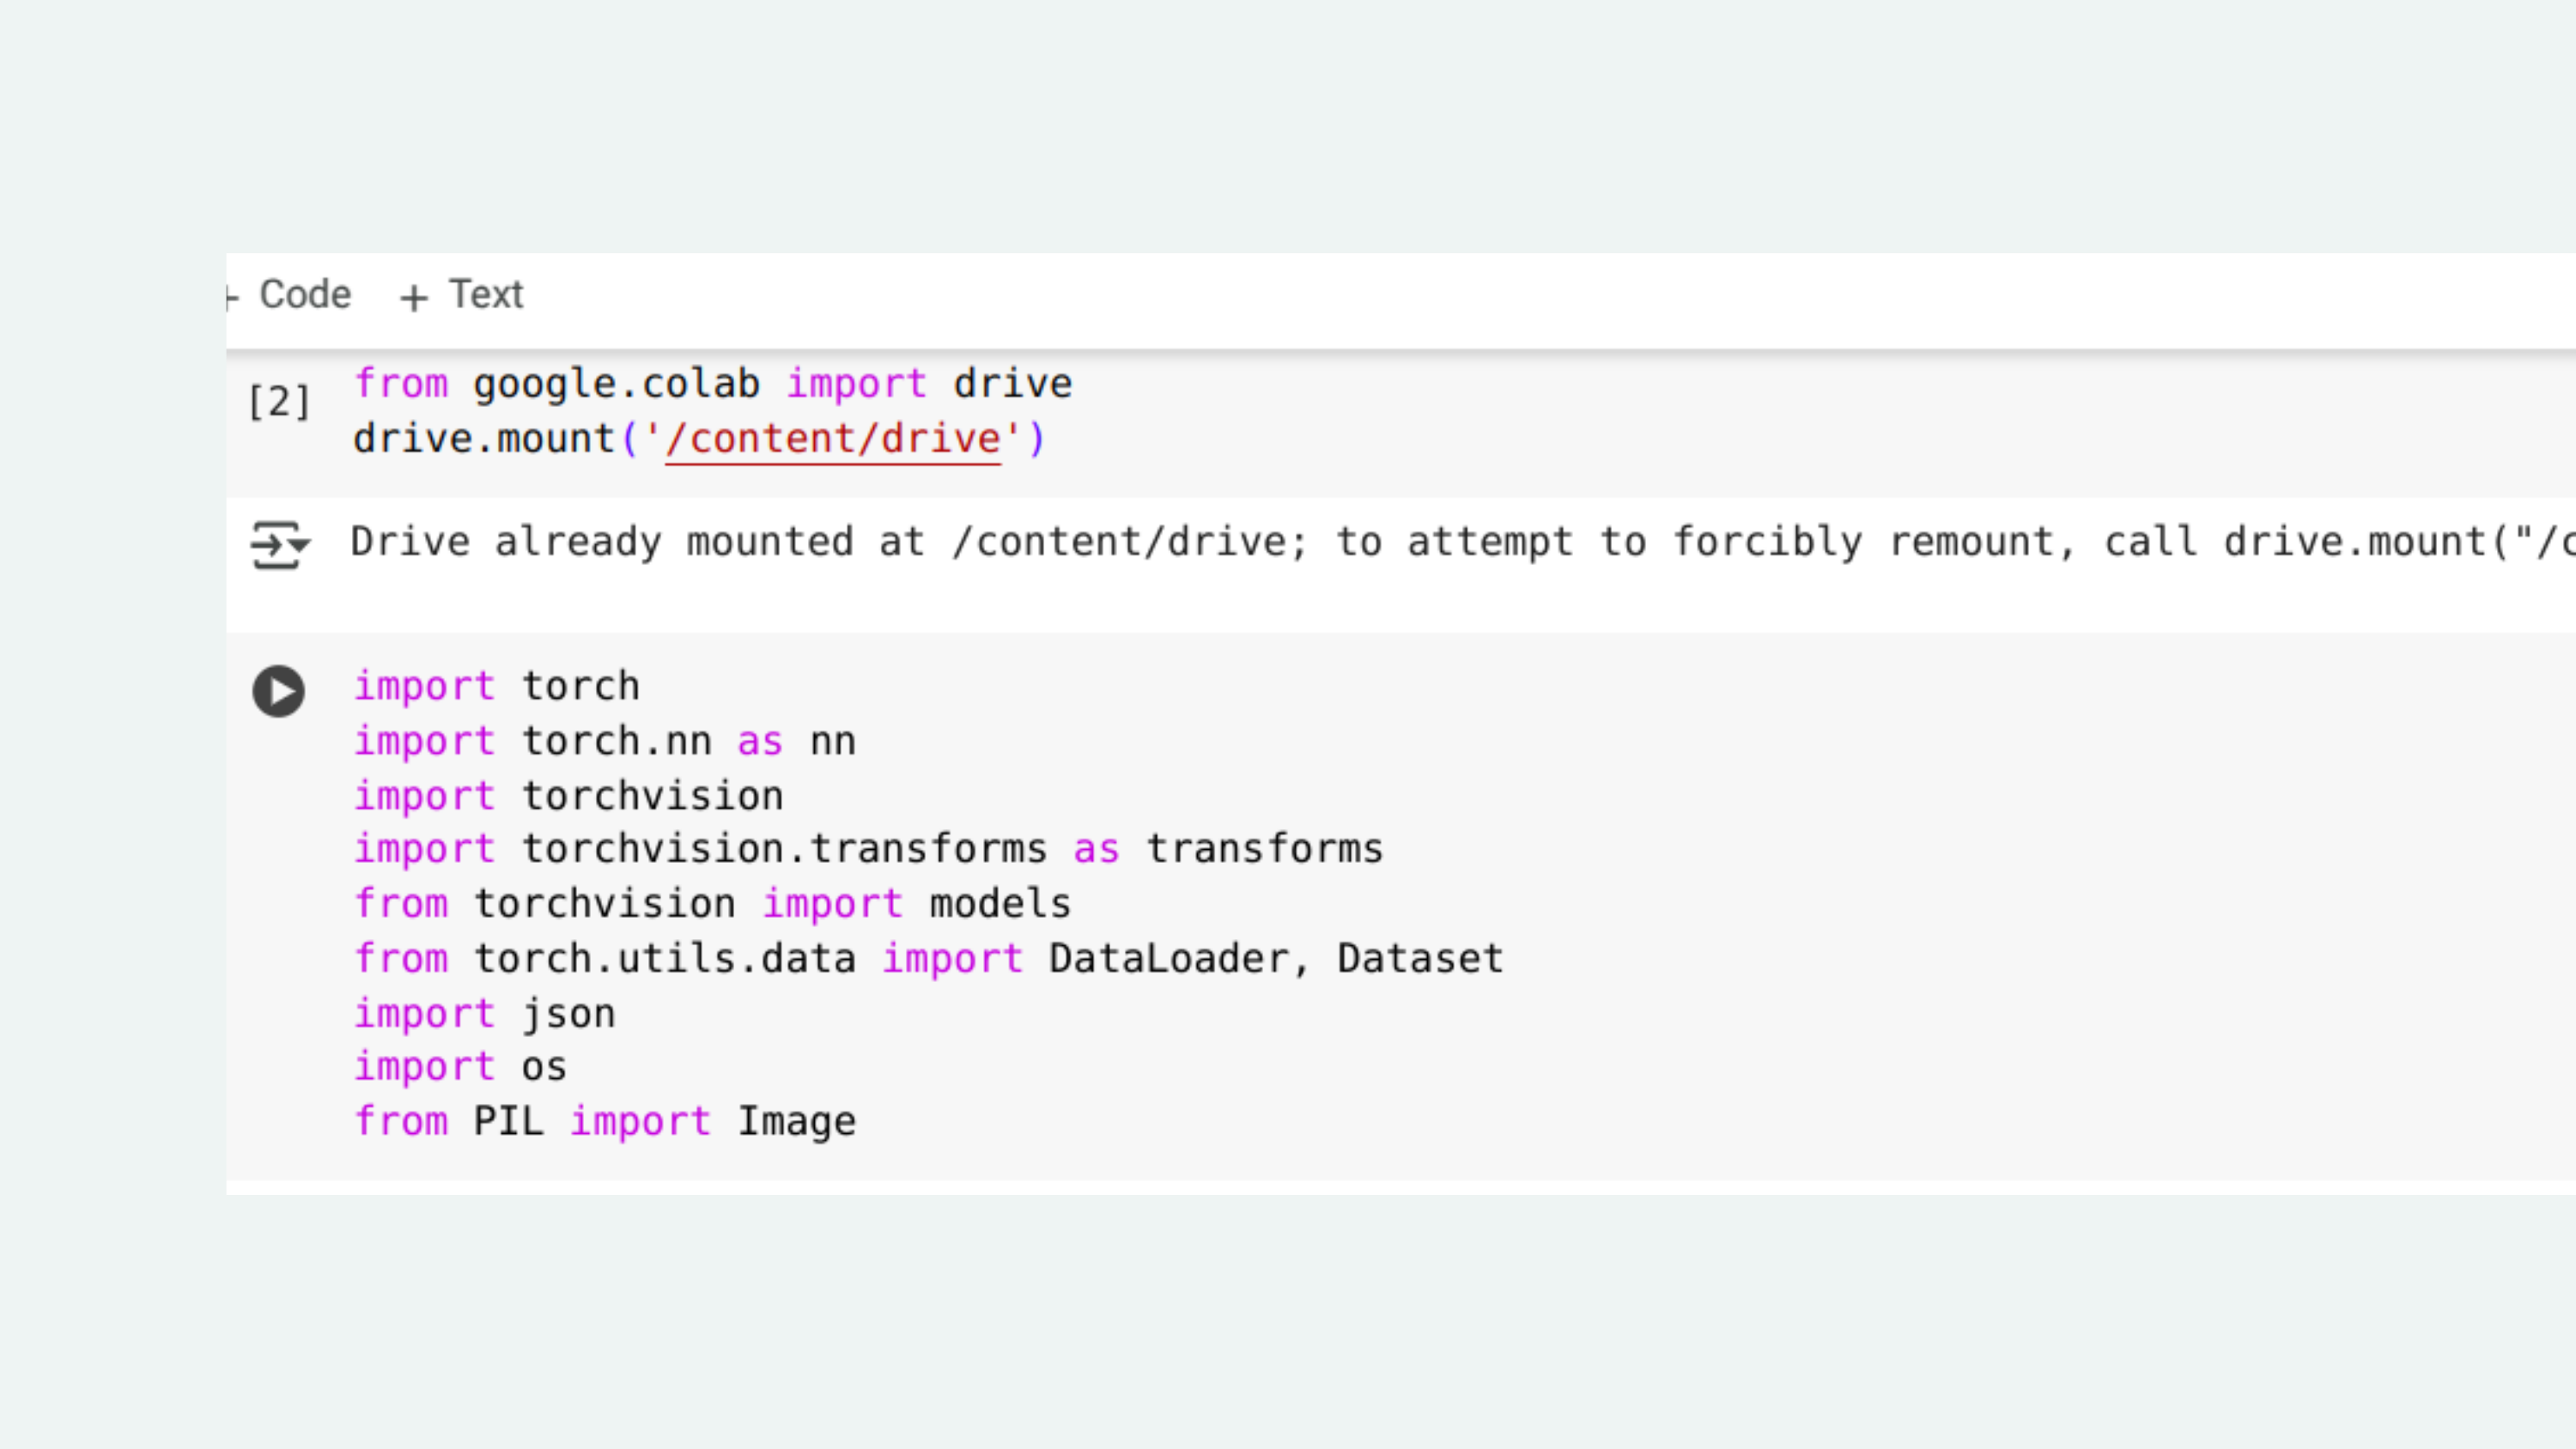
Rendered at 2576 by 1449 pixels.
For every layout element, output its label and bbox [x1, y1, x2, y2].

text_box [226, 253, 2576, 1195]
